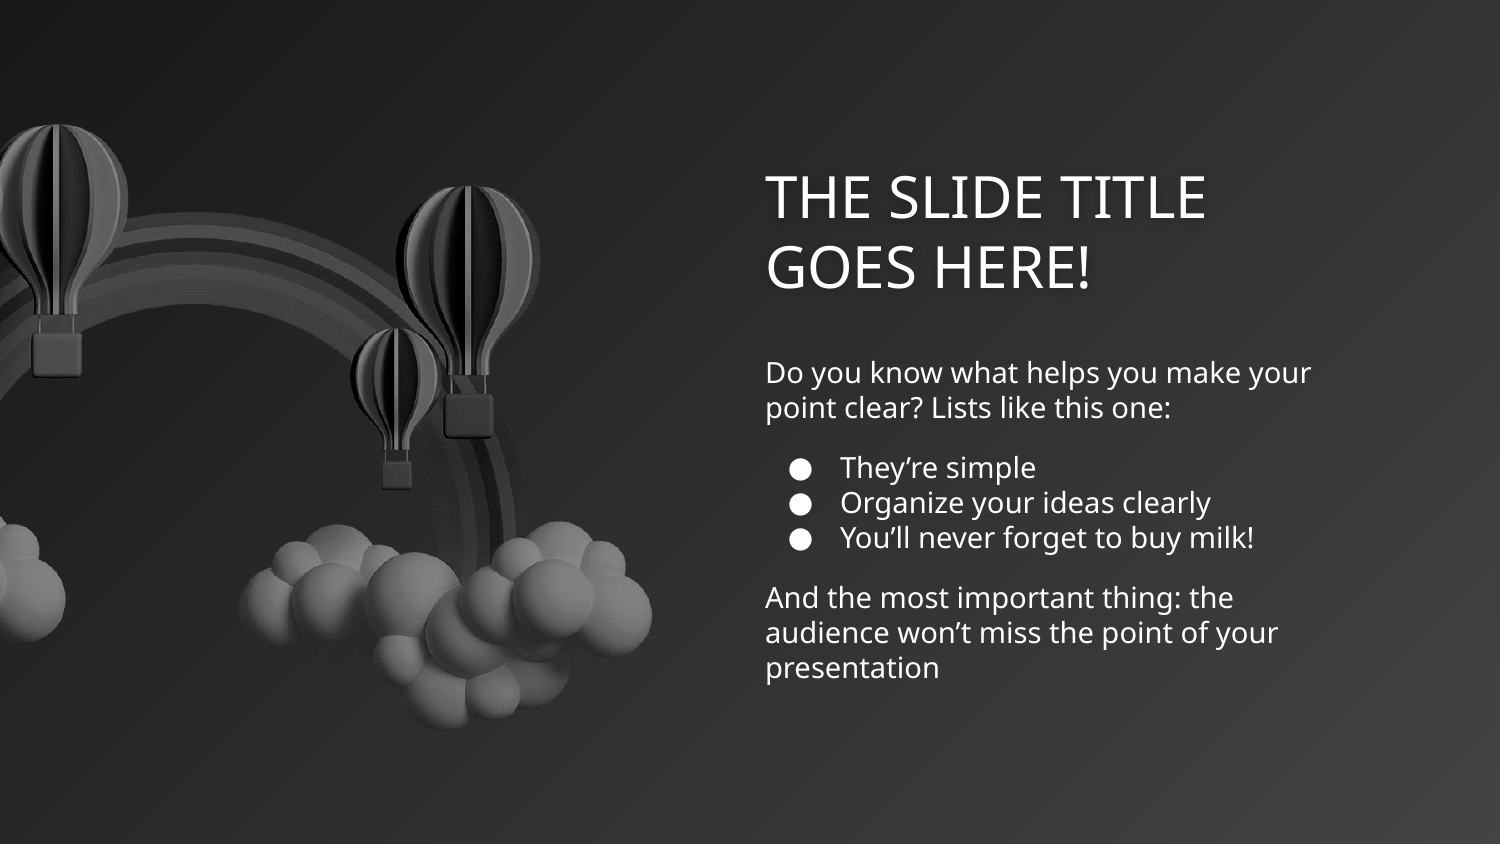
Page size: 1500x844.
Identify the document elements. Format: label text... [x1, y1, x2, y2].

list Do you know what helps you make your point clear? Lists like this one: They’re simple Organize your ideas clearly You’ll never forget to buy milk! And the most important thing: the audience won’t miss the point of your presentation [750, 301, 1382, 737]
picture [0, 86, 675, 754]
title THE SLIDE TITLE GOES HERE! [750, 157, 1382, 301]
